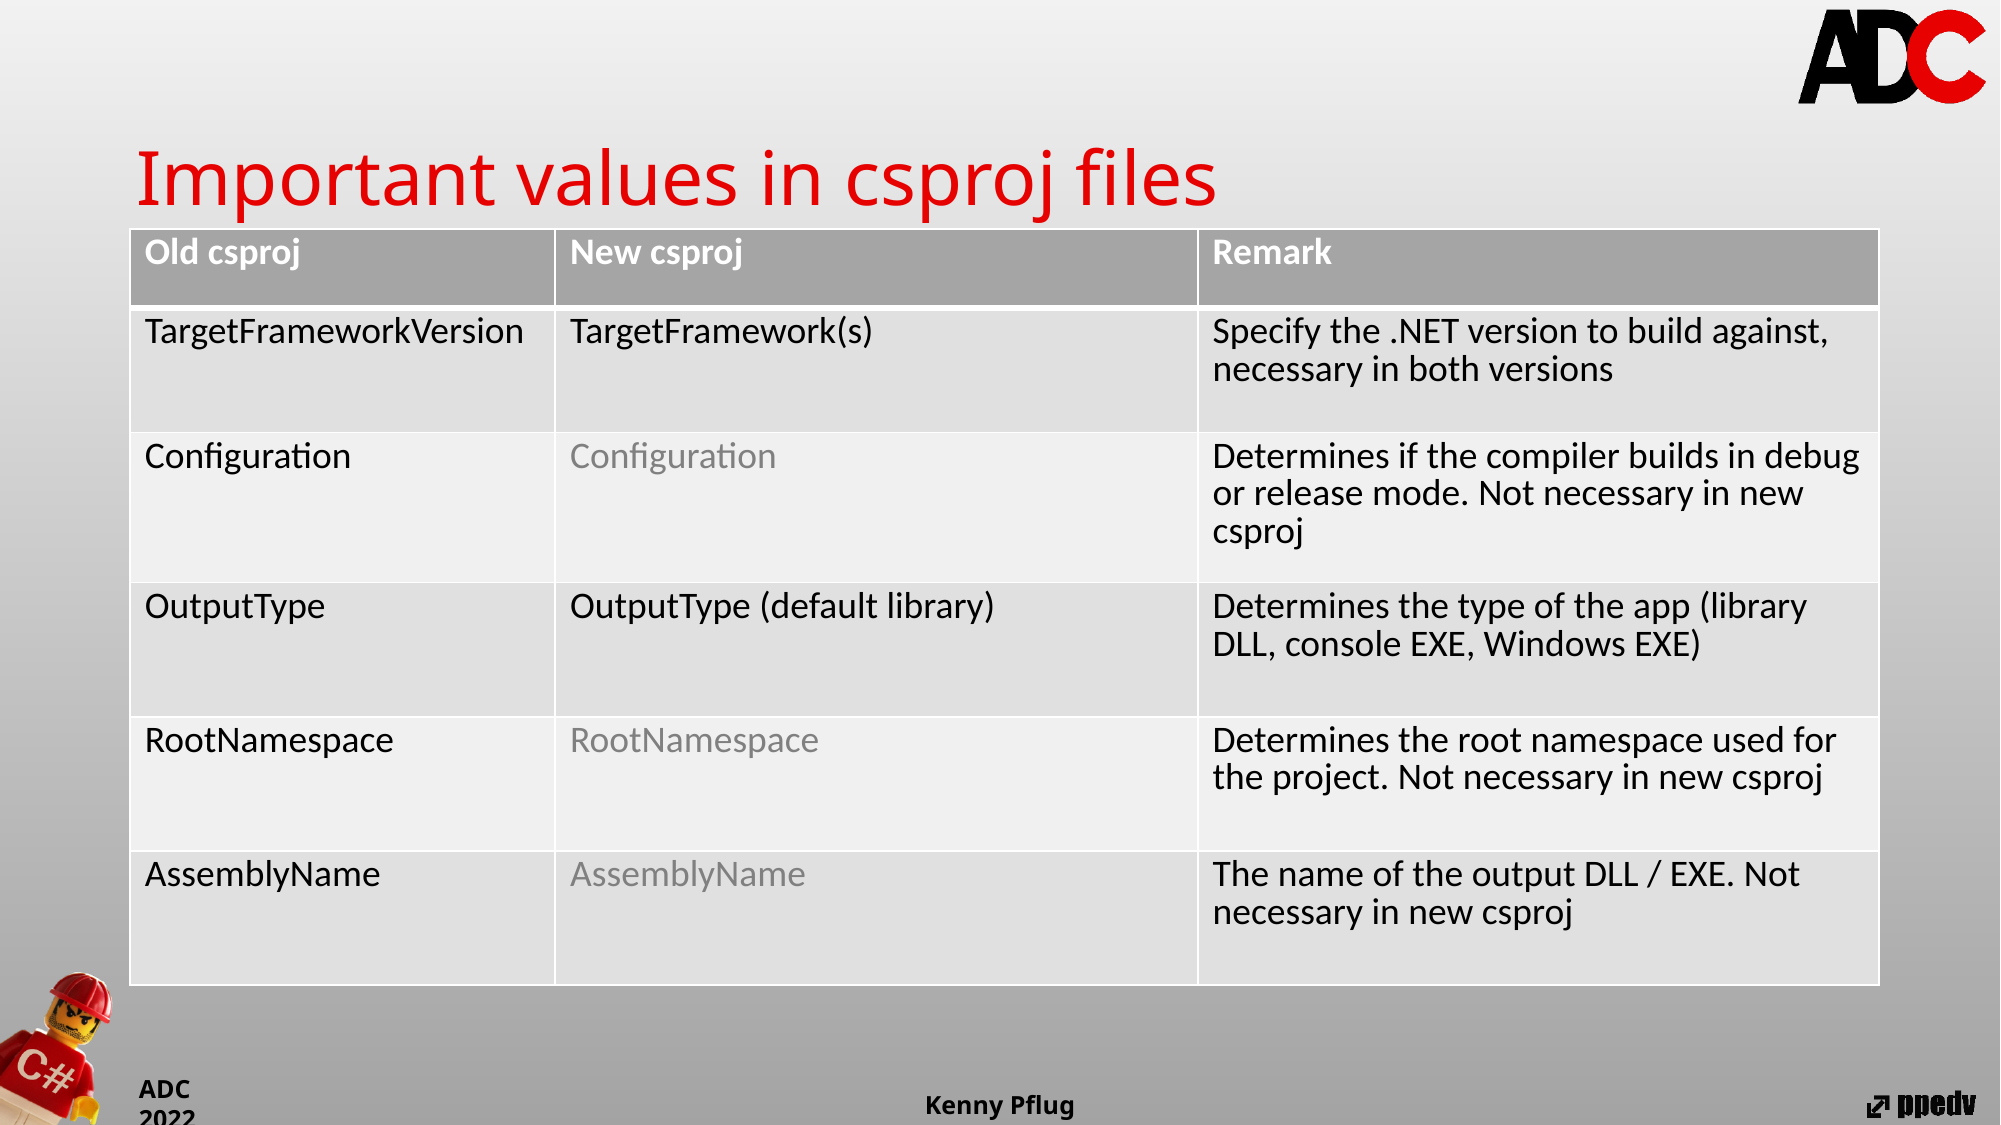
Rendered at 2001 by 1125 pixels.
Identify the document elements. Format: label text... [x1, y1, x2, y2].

table_cell AssemblyName [131, 852, 554, 984]
picture [0, 968, 130, 1125]
table_cell OutputType [131, 583, 554, 716]
text_box Important values in csproj files [121, 122, 1557, 228]
table_cell RootNamespace [131, 718, 554, 850]
table_header New csproj [556, 230, 1197, 305]
table_cell Determines if the compiler builds in debug or release mode. Not necessary in new csproj [1199, 433, 1878, 582]
table_cell OutputType (default library) [556, 583, 1197, 716]
table_cell TargetFramework(s) [556, 311, 1197, 432]
picture [1796, 5, 1988, 108]
table_cell Determines the root namespace used for the project. Not necessary in new csproj [1199, 718, 1878, 850]
table_cell The name of the output DLL / EXE. Not necessary in new csproj [1199, 852, 1878, 984]
table_cell AssemblyName [556, 852, 1197, 984]
table_cell RootNamespace [556, 718, 1197, 850]
table_cell TargetFrameworkVersion [131, 311, 554, 432]
table_cell Specify the .NET version to build against, necessary in both versions [1199, 311, 1878, 432]
table_header Old csproj [131, 230, 554, 305]
table_cell Configuration [556, 433, 1197, 582]
table_header Remark [1199, 230, 1878, 305]
table_cell Determines the type of the app (library DLL, console EXE, Windows EXE) [1199, 583, 1878, 716]
table_cell Configuration [131, 433, 554, 582]
